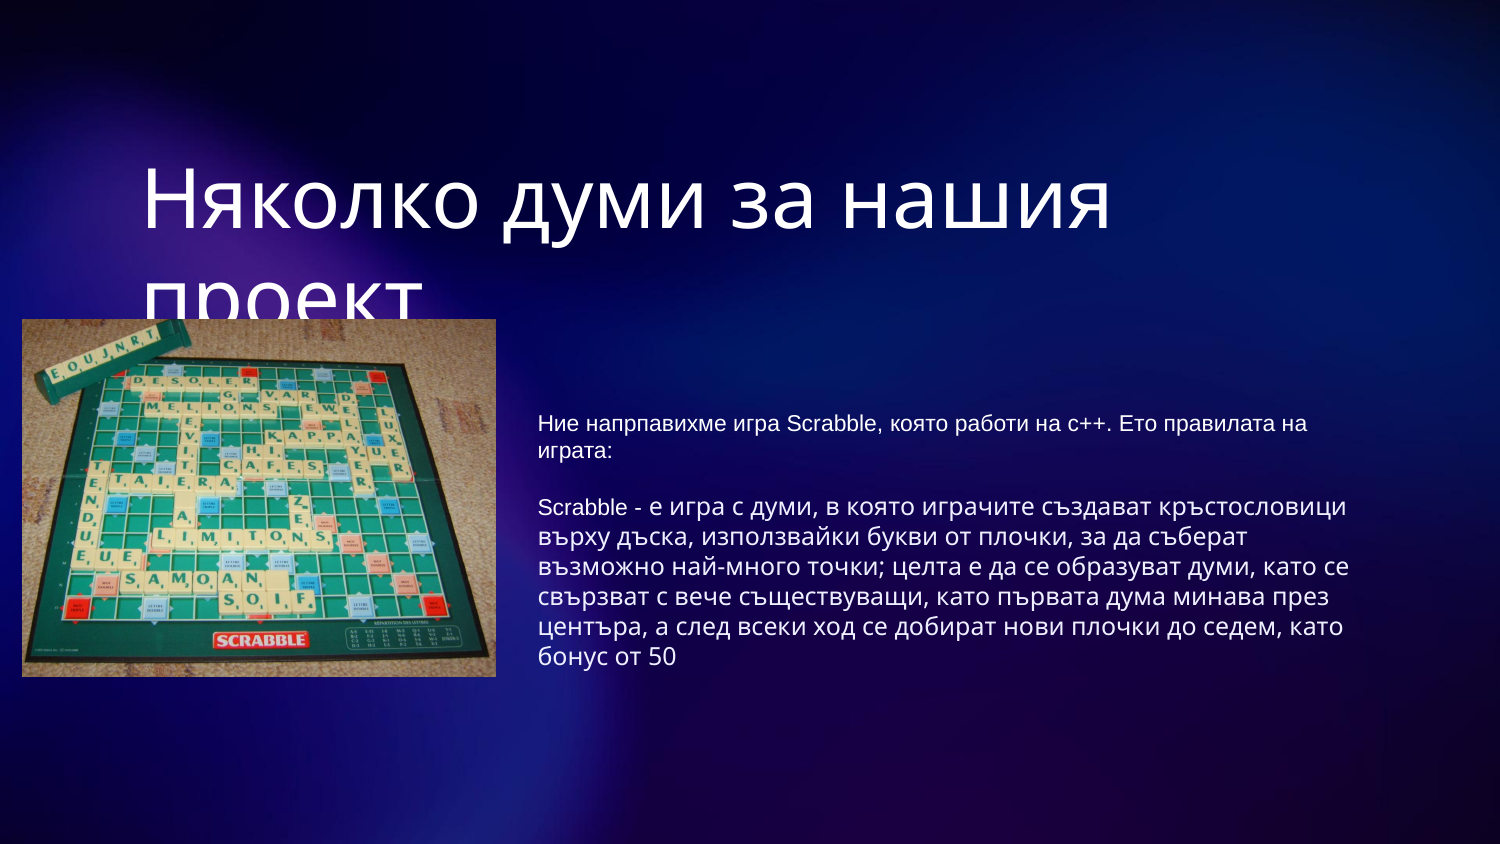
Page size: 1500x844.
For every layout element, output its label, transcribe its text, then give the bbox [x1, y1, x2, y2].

title Няколко думи за нашия проект [125, 130, 1375, 245]
picture [0, 0, 1500, 844]
list Ние напрпавихме игра Scrabble, която работи на с++. Ето правилата на играта: Scrabble - е игра с думи, в която играчите създават кръстословици върху дъска, използвайки букви от плочки, за да съберат възможно най-много точки; целта е да се образуват думи, като се свързват с вече съществуващи, като първата дума минава през центъра, а след всеки ход се добират нови плочки до седем, като бонус от 50 [522, 393, 1375, 714]
